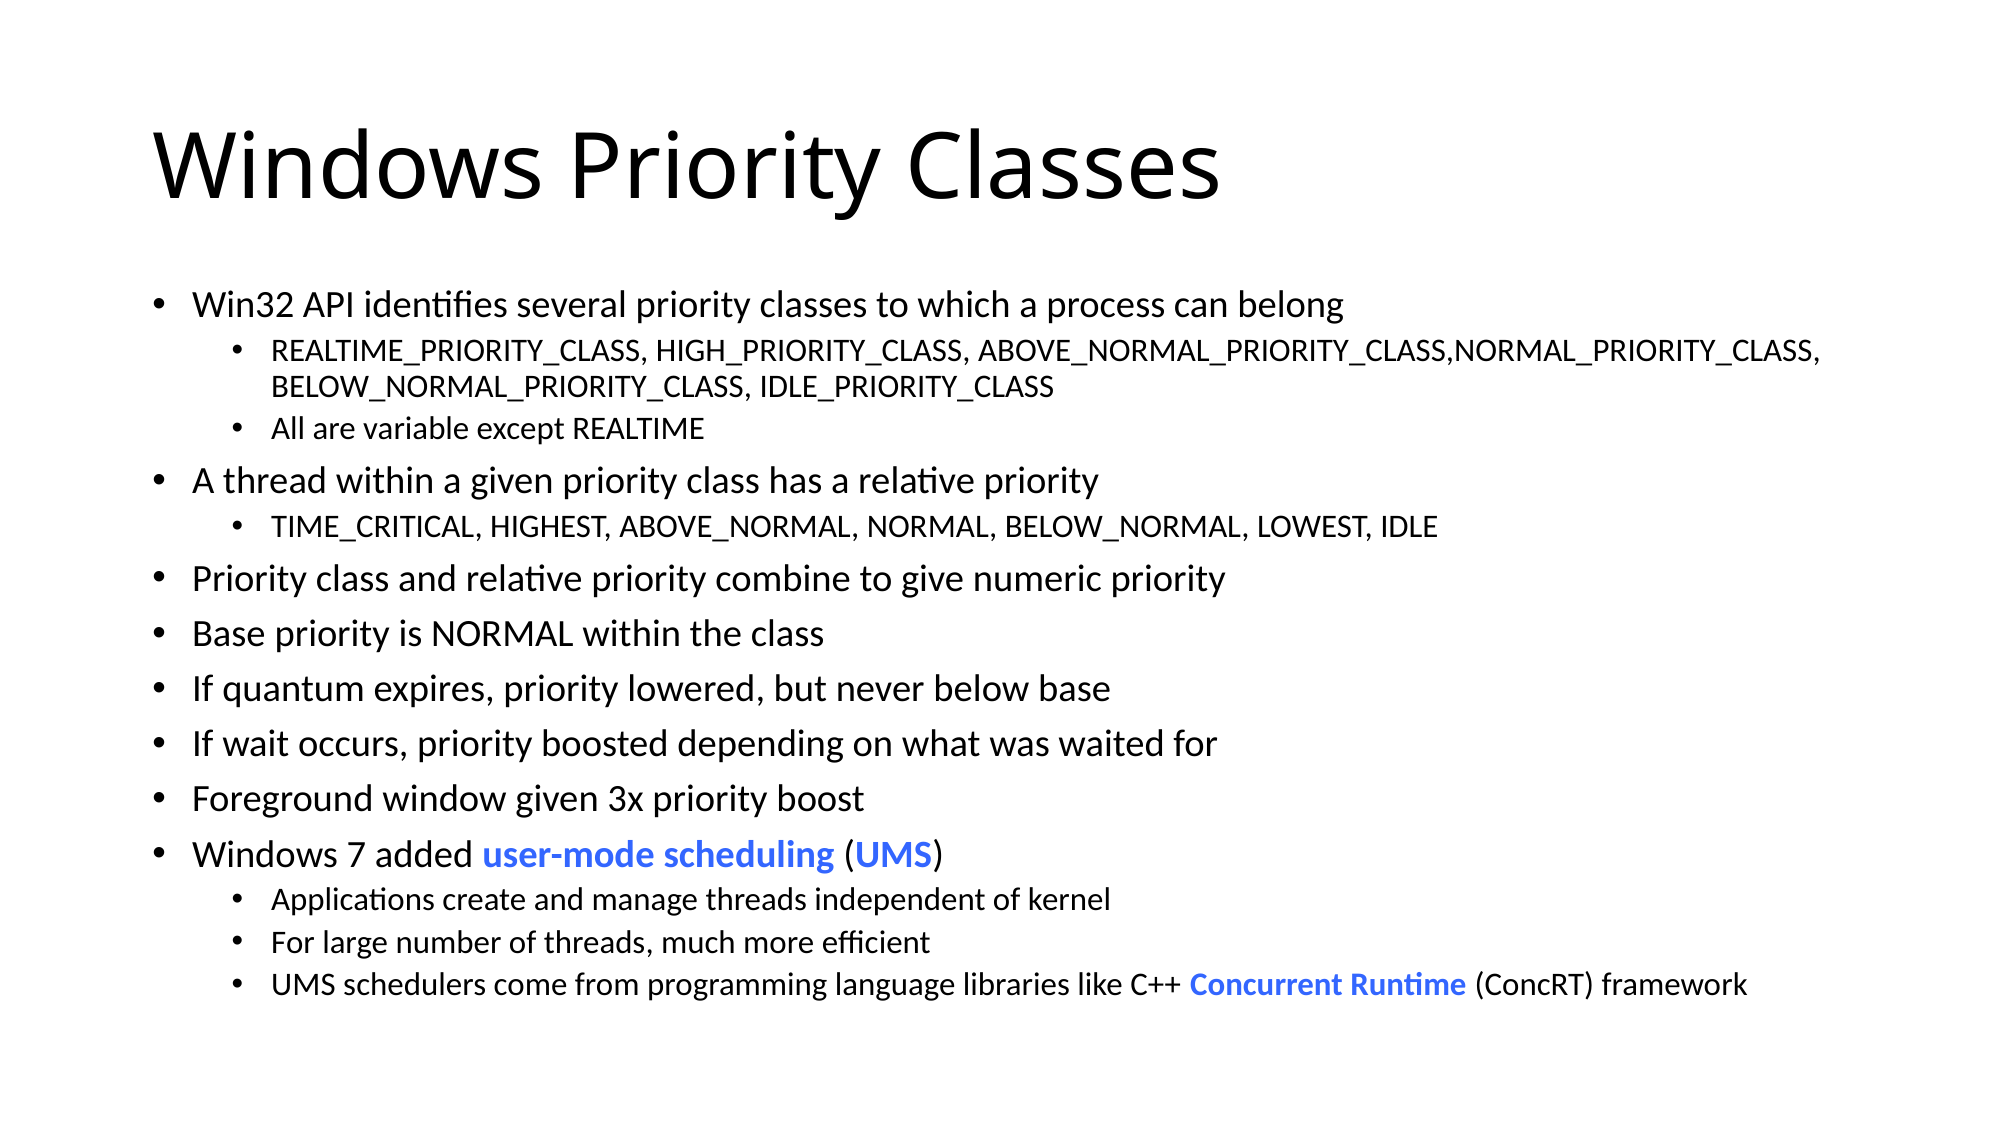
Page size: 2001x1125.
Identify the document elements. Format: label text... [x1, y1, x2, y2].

title Windows Priority Classes [137, 59, 1863, 277]
list Win32 API identifies several priority classes to which a process can belong REALTIME_PRIORITY_CLASS, HIGH_PRIORITY_CLASS, ABOVE_NORMAL_PRIORITY_CLASS,NORMAL_PRIORITY_CLASS, BELOW_NORMAL_PRIORITY_CLASS, IDLE_PRIORITY_CLASS All are variable except REALTIME A thread within a given priority class has a relative priority TIME_CRITICAL, HIGHEST, ABOVE_NORMAL, NORMAL, BELOW_NORMAL, LOWEST, IDLE Priority class and relative priority combine to give numeric priority Base priority is NORMAL within the class If quantum expires, priority lowered, but never below base If wait occurs, priority boosted depending on what was waited for Foreground window given 3x priority boost Windows 7 added user-mode scheduling (UMS) Applications create and manage threads independent of kernel For large number of threads, much more efficient UMS schedulers come from programming language libraries like C++ Concurrent Runtime (ConcRT) framework [137, 277, 1863, 1014]
